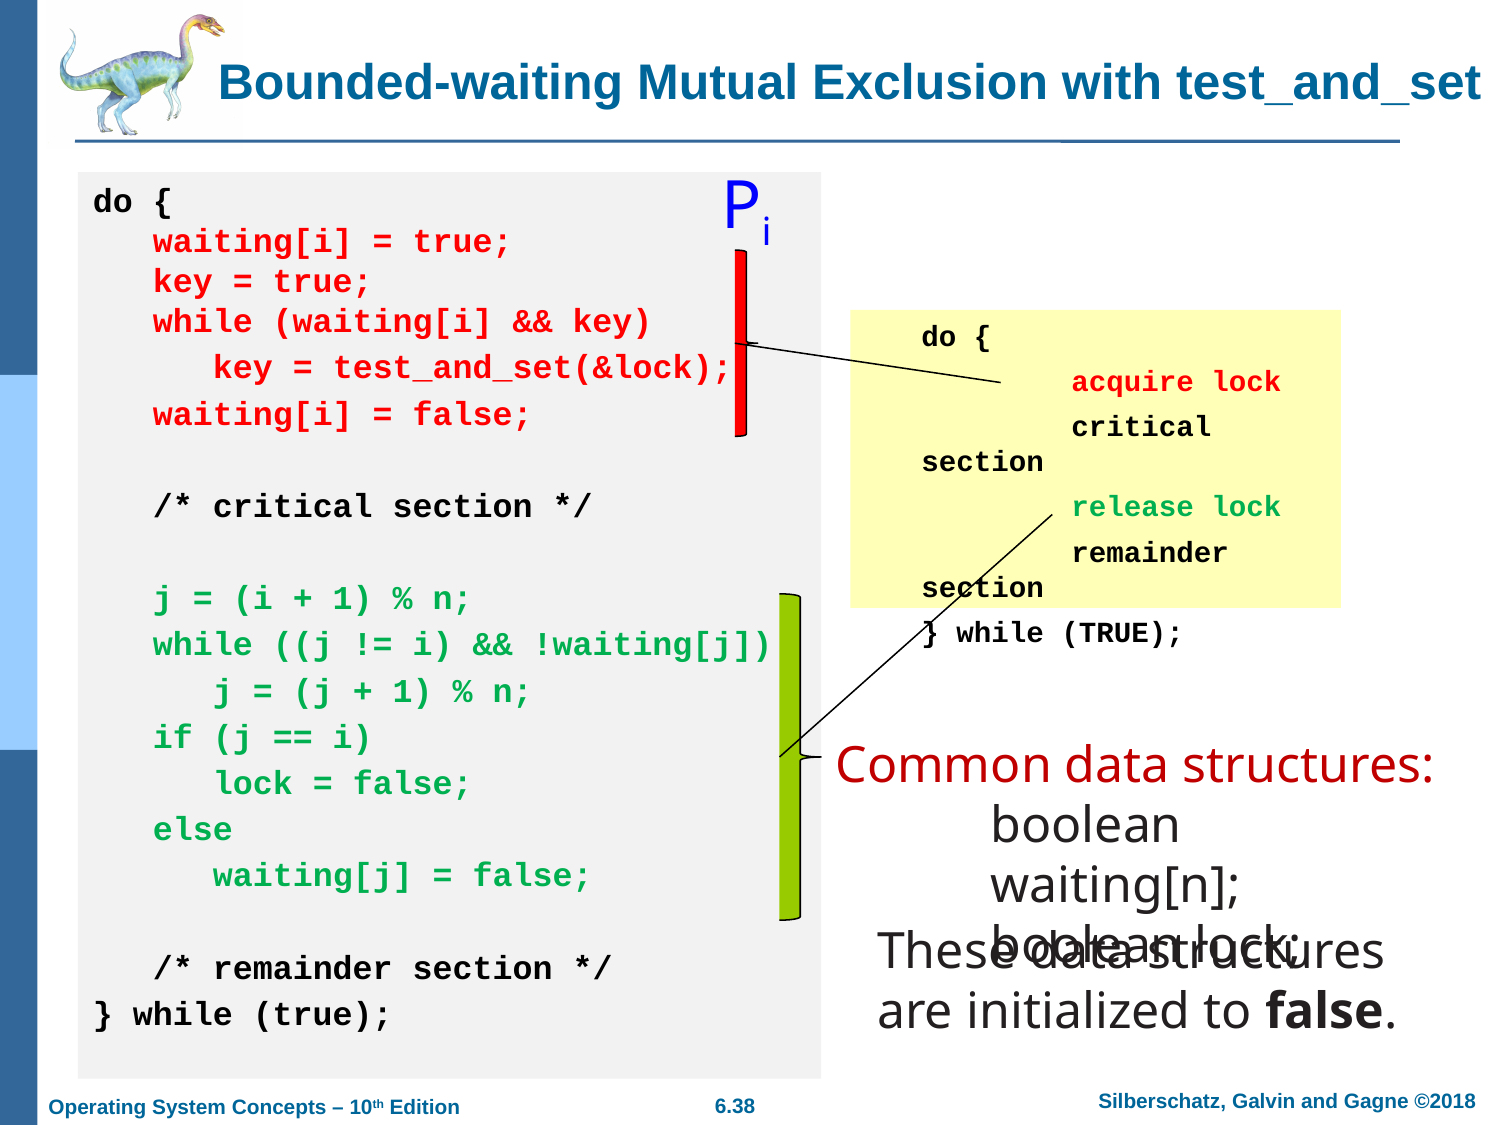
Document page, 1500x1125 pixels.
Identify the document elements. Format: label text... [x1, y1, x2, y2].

text_box [734, 250, 755, 344]
text_box These data structures are initialized to false. [862, 910, 1417, 1046]
text_box [779, 740, 815, 921]
text_box do { acquire lock critical section release lock remainder section } while (TRUE); [850, 309, 1341, 608]
title Bounded-waiting Mutual Exclusion with test_and_set [199, 22, 1500, 118]
text_box Common data structures: [820, 725, 1450, 800]
text_box Pi [706, 154, 787, 261]
text_box [779, 593, 801, 755]
text_box [734, 345, 747, 437]
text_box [757, 342, 1001, 383]
picture [46, 0, 243, 149]
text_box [820, 514, 1053, 758]
list do { waiting[i] = true; key = true; while (waiting[i] && key) key = test_and_set(&lock); waiting[i] = false; /* critical section */ j = (i + 1) % n; while ((j != i) && !waiting[j]) j = (j + 1) % n; if (j == i) lock = false; else waiting[j] = false; /* remainder section */ } while (true); [77, 172, 822, 1079]
text_box boolean waiting[n]; boolean lock; [975, 785, 1438, 981]
